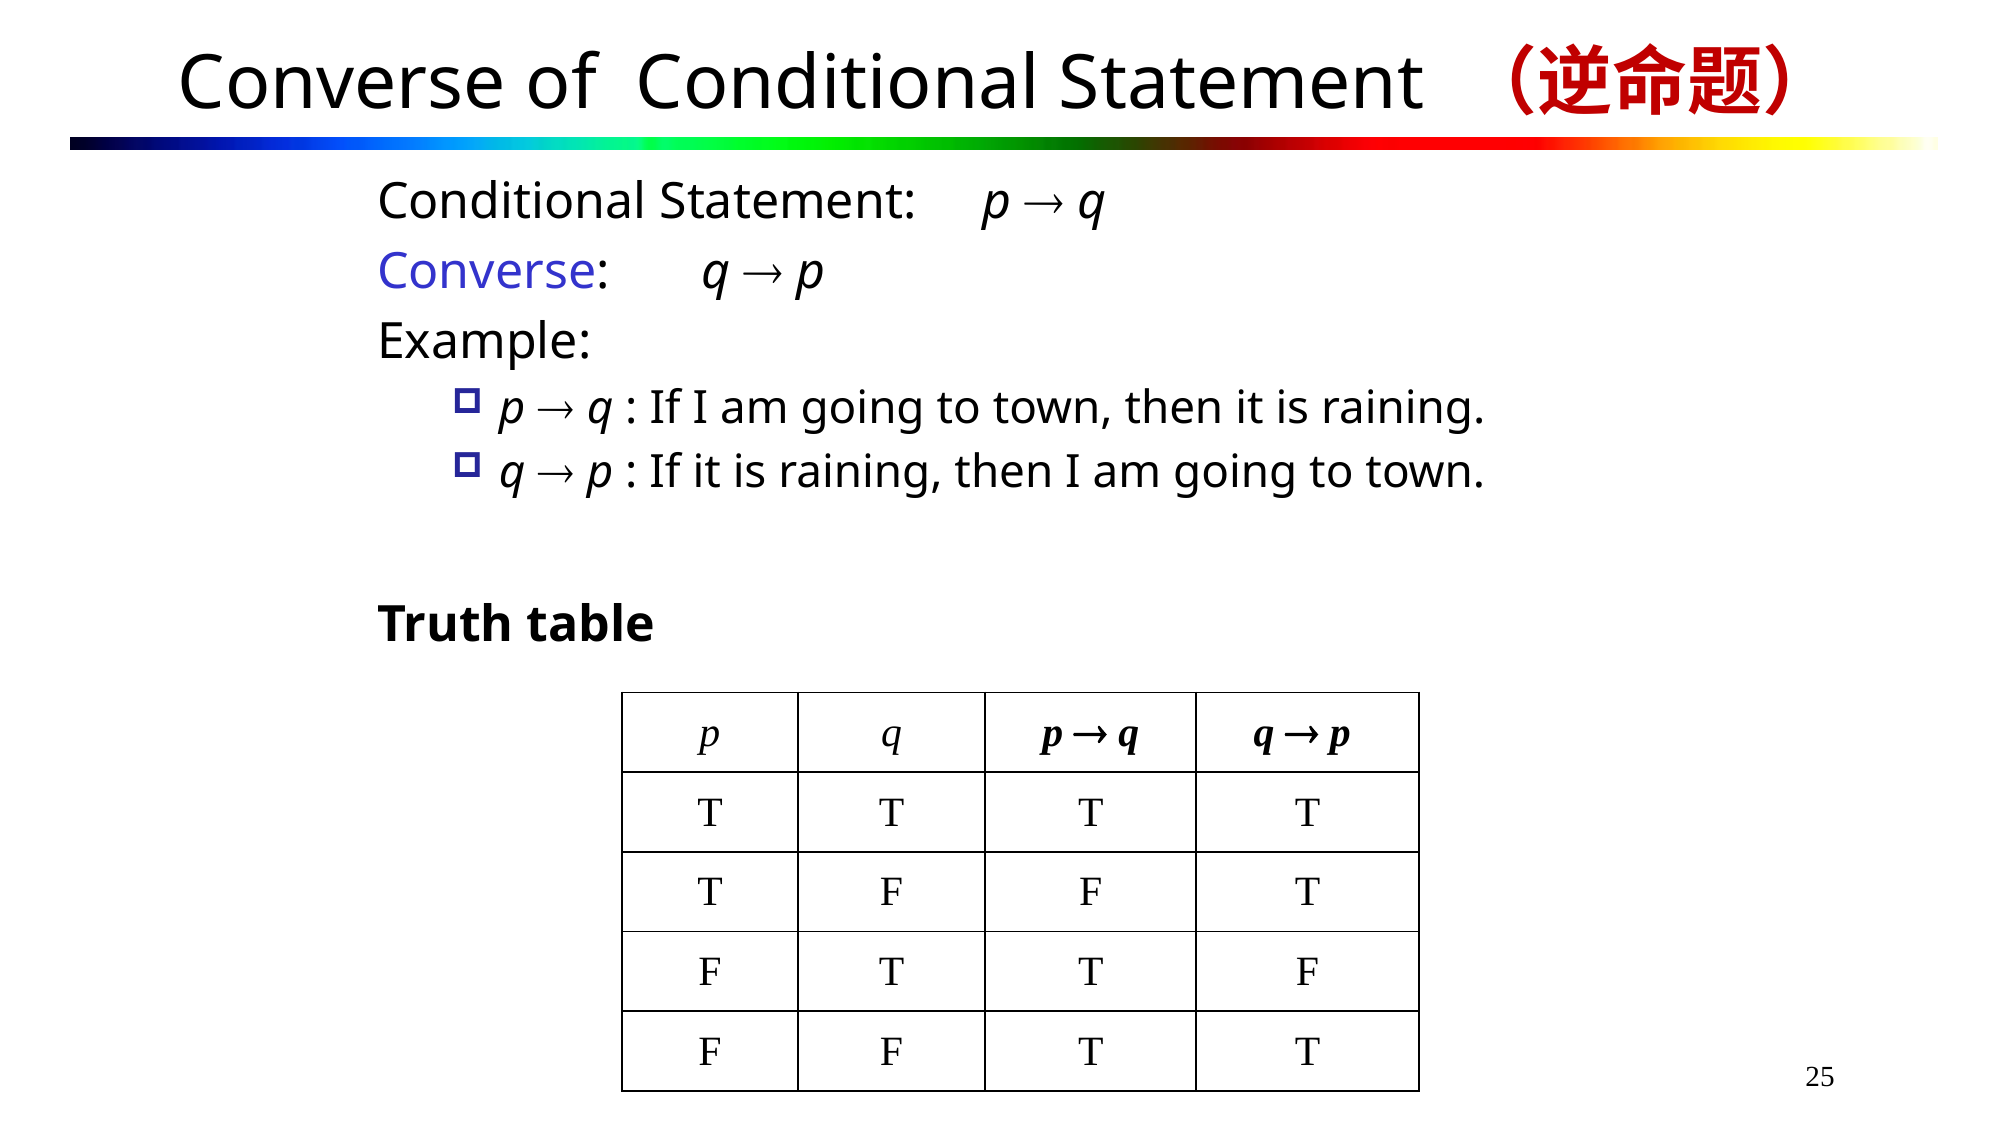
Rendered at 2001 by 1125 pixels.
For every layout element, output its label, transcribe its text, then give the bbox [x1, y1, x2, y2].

slide_number 25 [1533, 1049, 1851, 1101]
table_header p  q [986, 693, 1195, 771]
table_cell T [799, 773, 984, 851]
table_header q  p [1197, 693, 1418, 771]
list Conditional Statement: p  q Converse: q  p Example: p  q : If I am going to town, then it is raining. q  p : If it is raining, then I am going to town. Truth table [361, 160, 1638, 651]
table_cell T [986, 932, 1195, 1010]
table_header p [623, 693, 797, 771]
table_header q [799, 693, 984, 771]
table_cell T [623, 773, 797, 851]
table_cell F [986, 853, 1195, 931]
table_cell F [1197, 932, 1418, 1010]
table_cell T [1197, 773, 1418, 851]
table_cell F [623, 932, 797, 1010]
table_cell F [623, 1012, 797, 1090]
table_cell T [623, 853, 797, 931]
table_cell T [1197, 1012, 1418, 1090]
table_cell T [986, 773, 1195, 851]
picture [504, 138, 1938, 150]
table_cell F [799, 853, 984, 931]
title Converse of Conditional Statement （逆命题） [71, 18, 1944, 138]
picture [70, 137, 467, 150]
table_cell F [799, 1012, 984, 1090]
table_cell T [799, 932, 984, 1010]
table_cell T [1197, 853, 1418, 931]
table_cell T [986, 1012, 1195, 1090]
